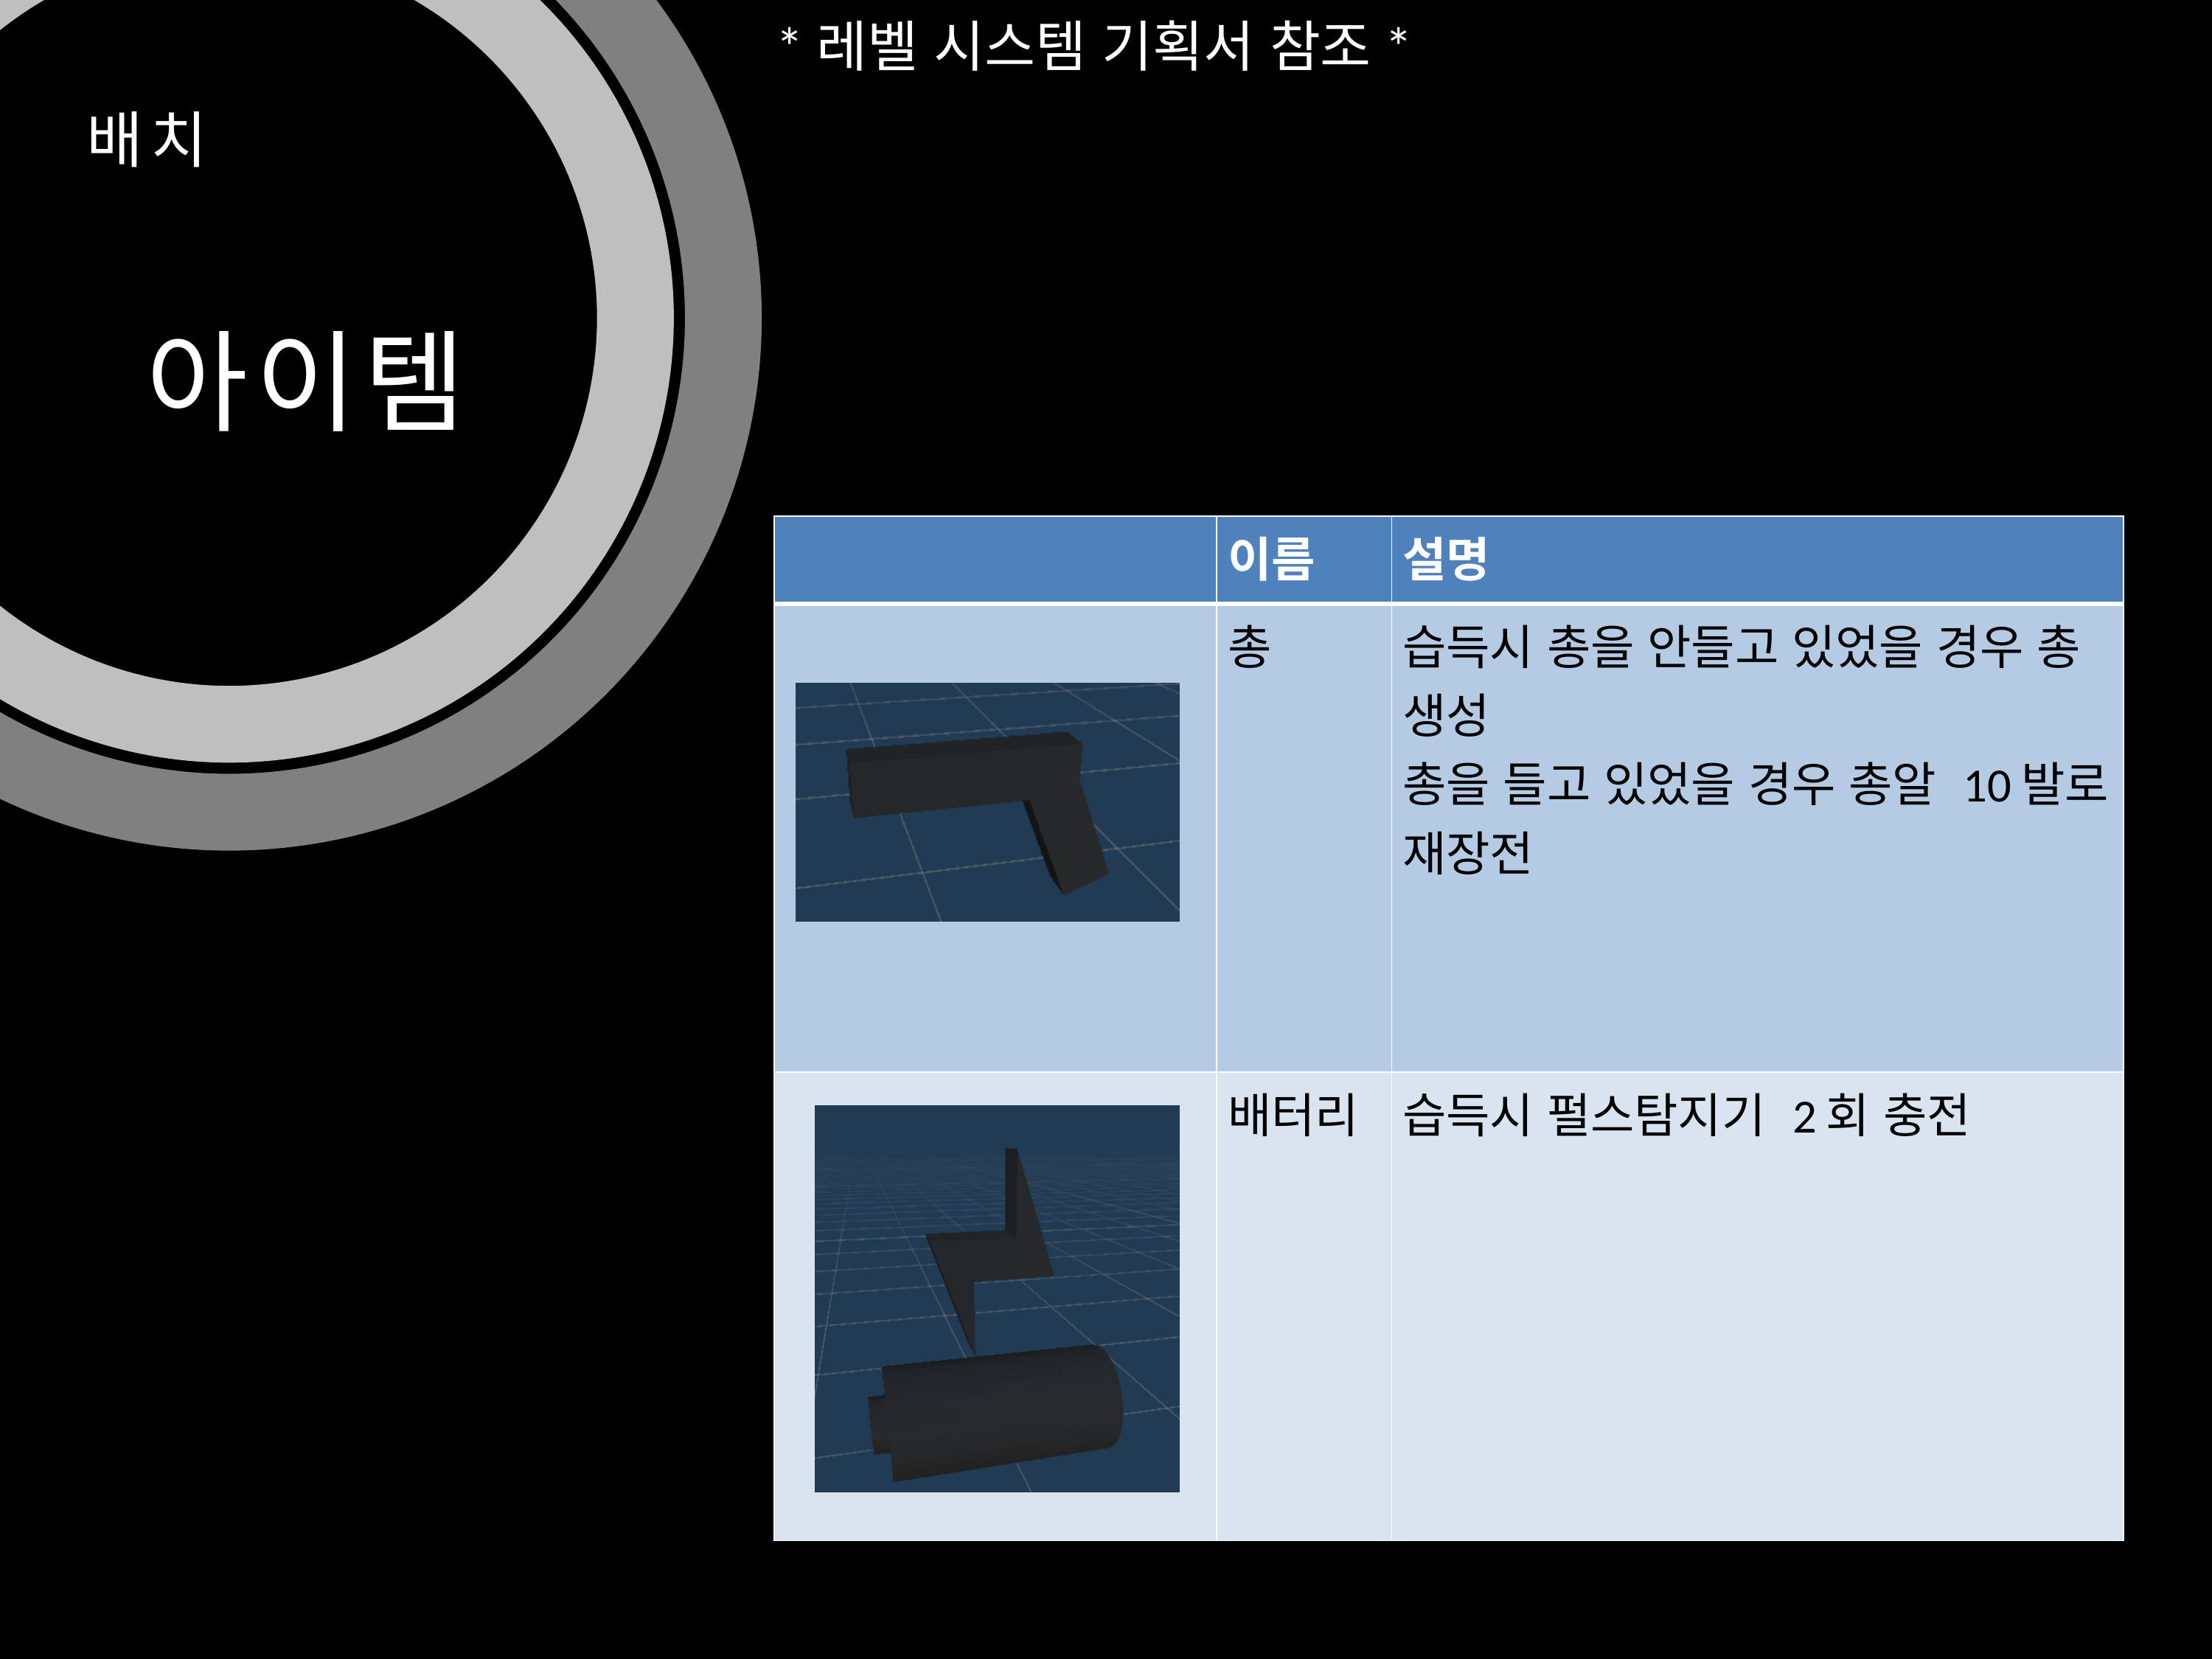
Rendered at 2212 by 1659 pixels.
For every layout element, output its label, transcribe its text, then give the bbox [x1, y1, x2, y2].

text_box [0, 0, 726, 814]
picture [815, 1105, 1180, 1493]
picture [796, 683, 1180, 922]
text_box [0, 0, 637, 726]
text_box 배치 [76, 148, 581, 315]
table_cell 습득시 펄스탐지기 2회 충전 [1392, 1073, 2123, 1540]
table_header 이름 [1217, 517, 1391, 602]
table_header [775, 517, 1216, 602]
table_header 설명 [1392, 517, 2123, 602]
table_cell [775, 606, 1216, 1071]
table_cell 습득시 총을 안들고 있었을 경우 총 생성 총을 들고 있었을 경우 총알 10발로 재장전 [1392, 606, 2123, 1071]
table_cell 총 [1217, 606, 1391, 1071]
table_cell [775, 1073, 1216, 1540]
text_box *레벨 시스템 기획서 참조* [765, 6, 1945, 83]
table_cell 배터리 [1217, 1073, 1391, 1540]
